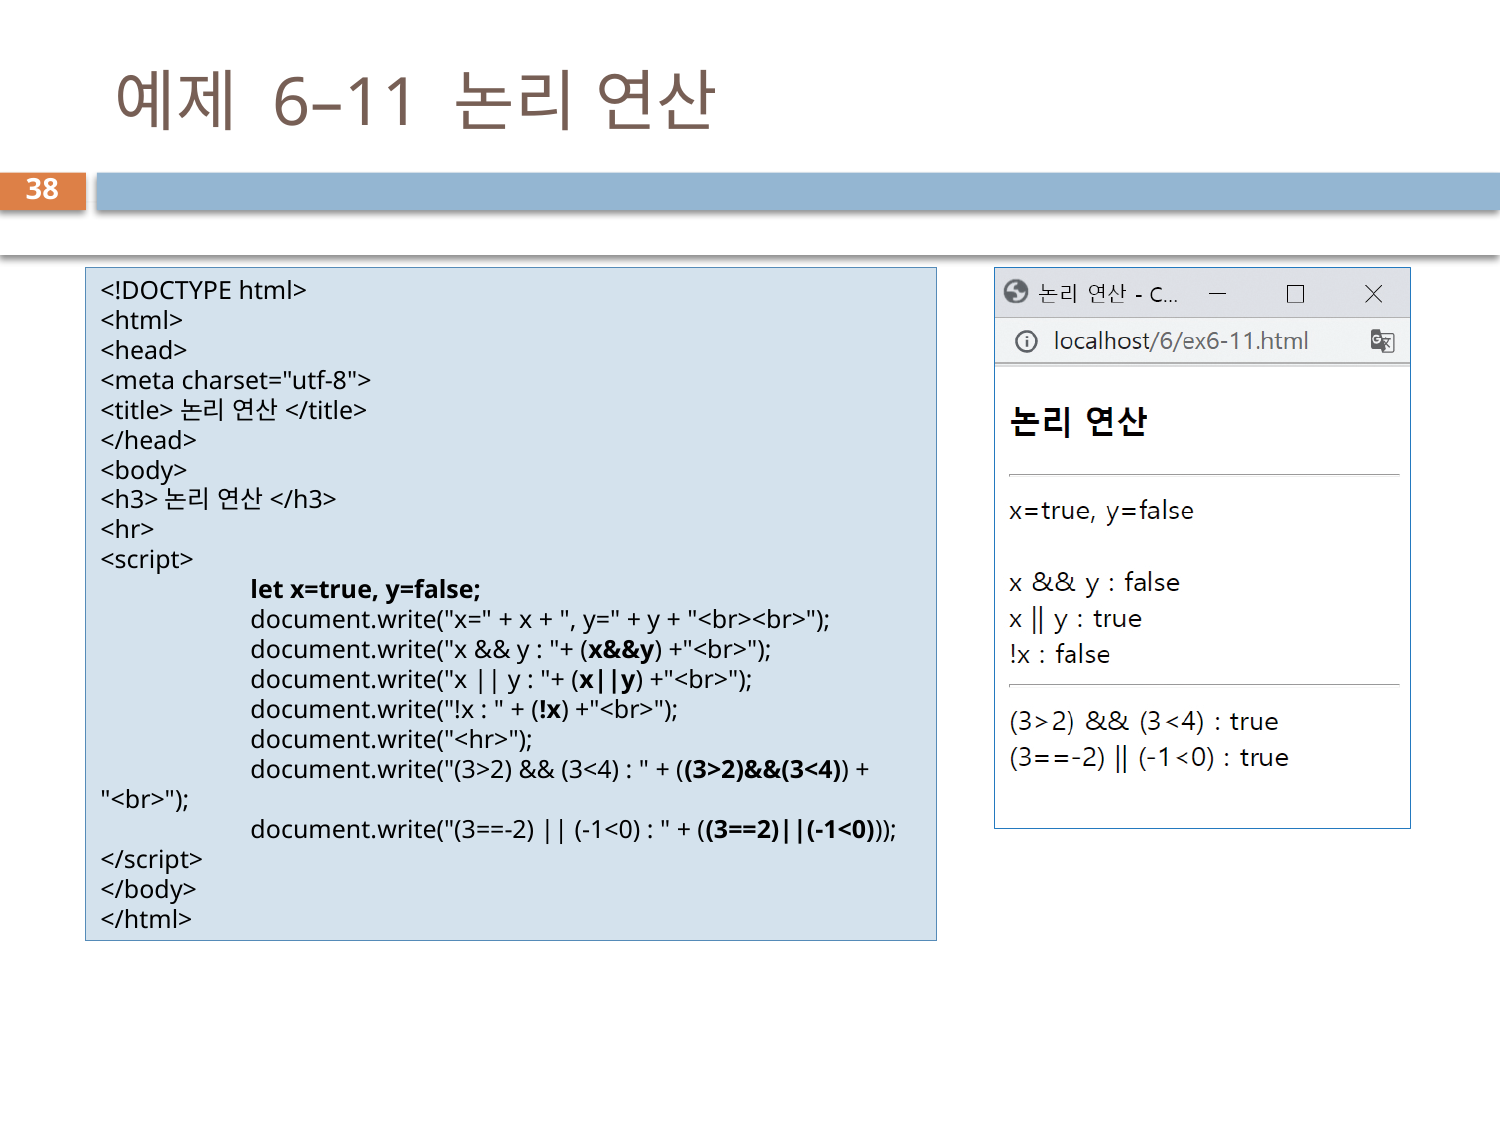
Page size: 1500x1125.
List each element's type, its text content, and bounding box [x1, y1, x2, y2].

text_box <!DOCTYPE html> <html> <head> <meta charset="utf-8"> <title>논리 연산</title> </head> <body> <h3>논리 연산</h3> <hr> <script> let x=true, y=false; document.write("x=" + x + ", y=" + y + "<br><br>"); document.write("x && y : "+ (x&&y) +"<br>"); document.write("x || y : "+ (x||y) +"<br>"); document.write("!x : " + (!x) +"<br>"); document.write("<hr>"); document.write("(3>2) && (3<4) : " + ((3>2)&&(3<4)) + "<br>"); document.write("(3==-2) || (-1<0) : " + ((3==2)||(-1<0))); </script> </body> </html> [85, 267, 937, 941]
title 예제 6–11 논리 연산 [99, 37, 1438, 161]
slide_number 38 [0, 170, 87, 211]
picture [994, 267, 1411, 829]
